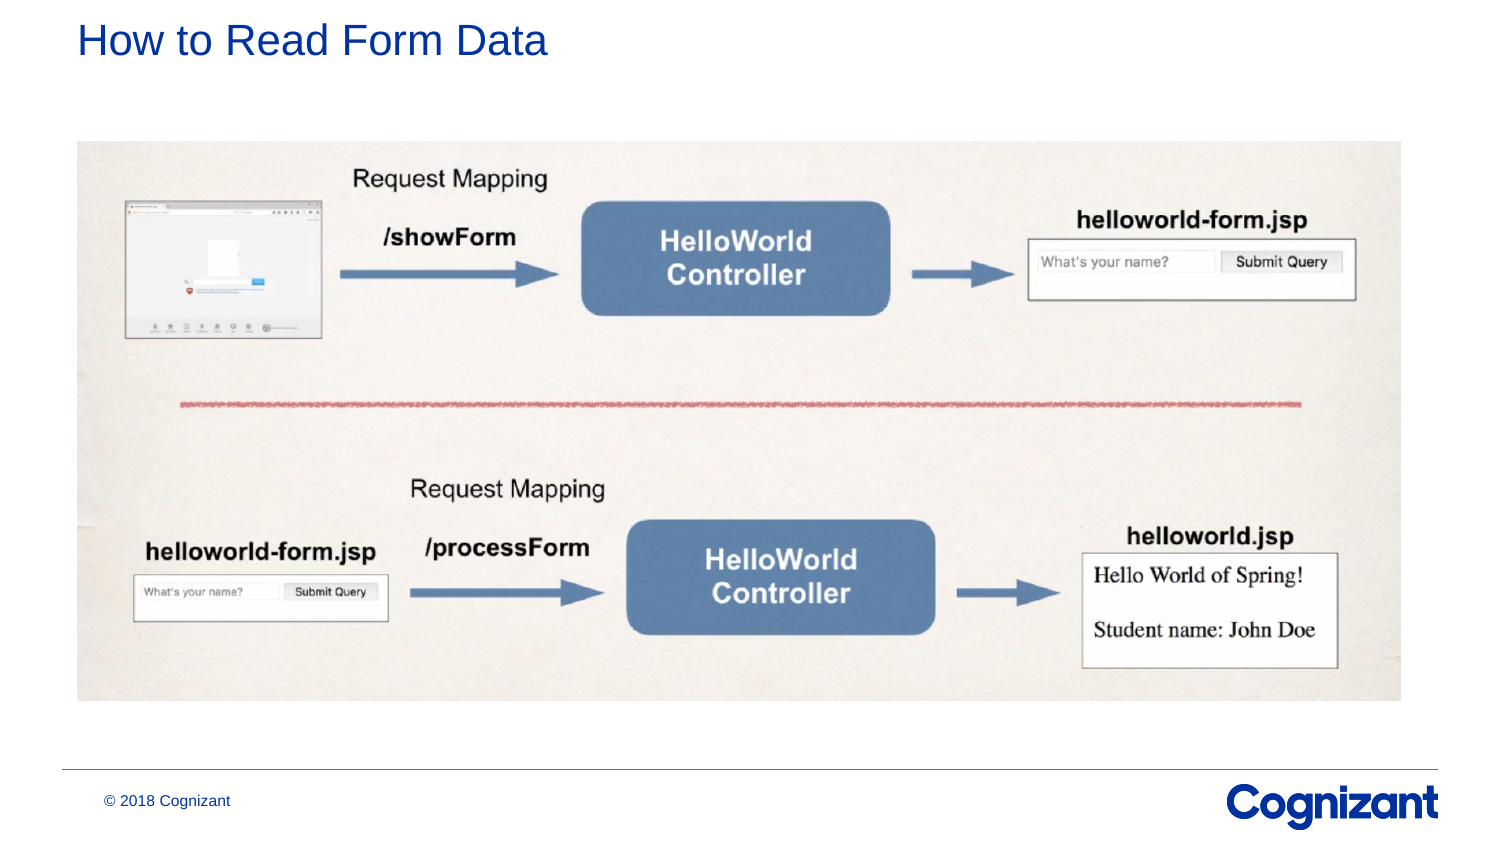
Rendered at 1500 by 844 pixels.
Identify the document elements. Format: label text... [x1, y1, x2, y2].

title How to Read Form Data [77, 17, 952, 121]
picture [1227, 784, 1438, 830]
picture [77, 141, 1401, 701]
